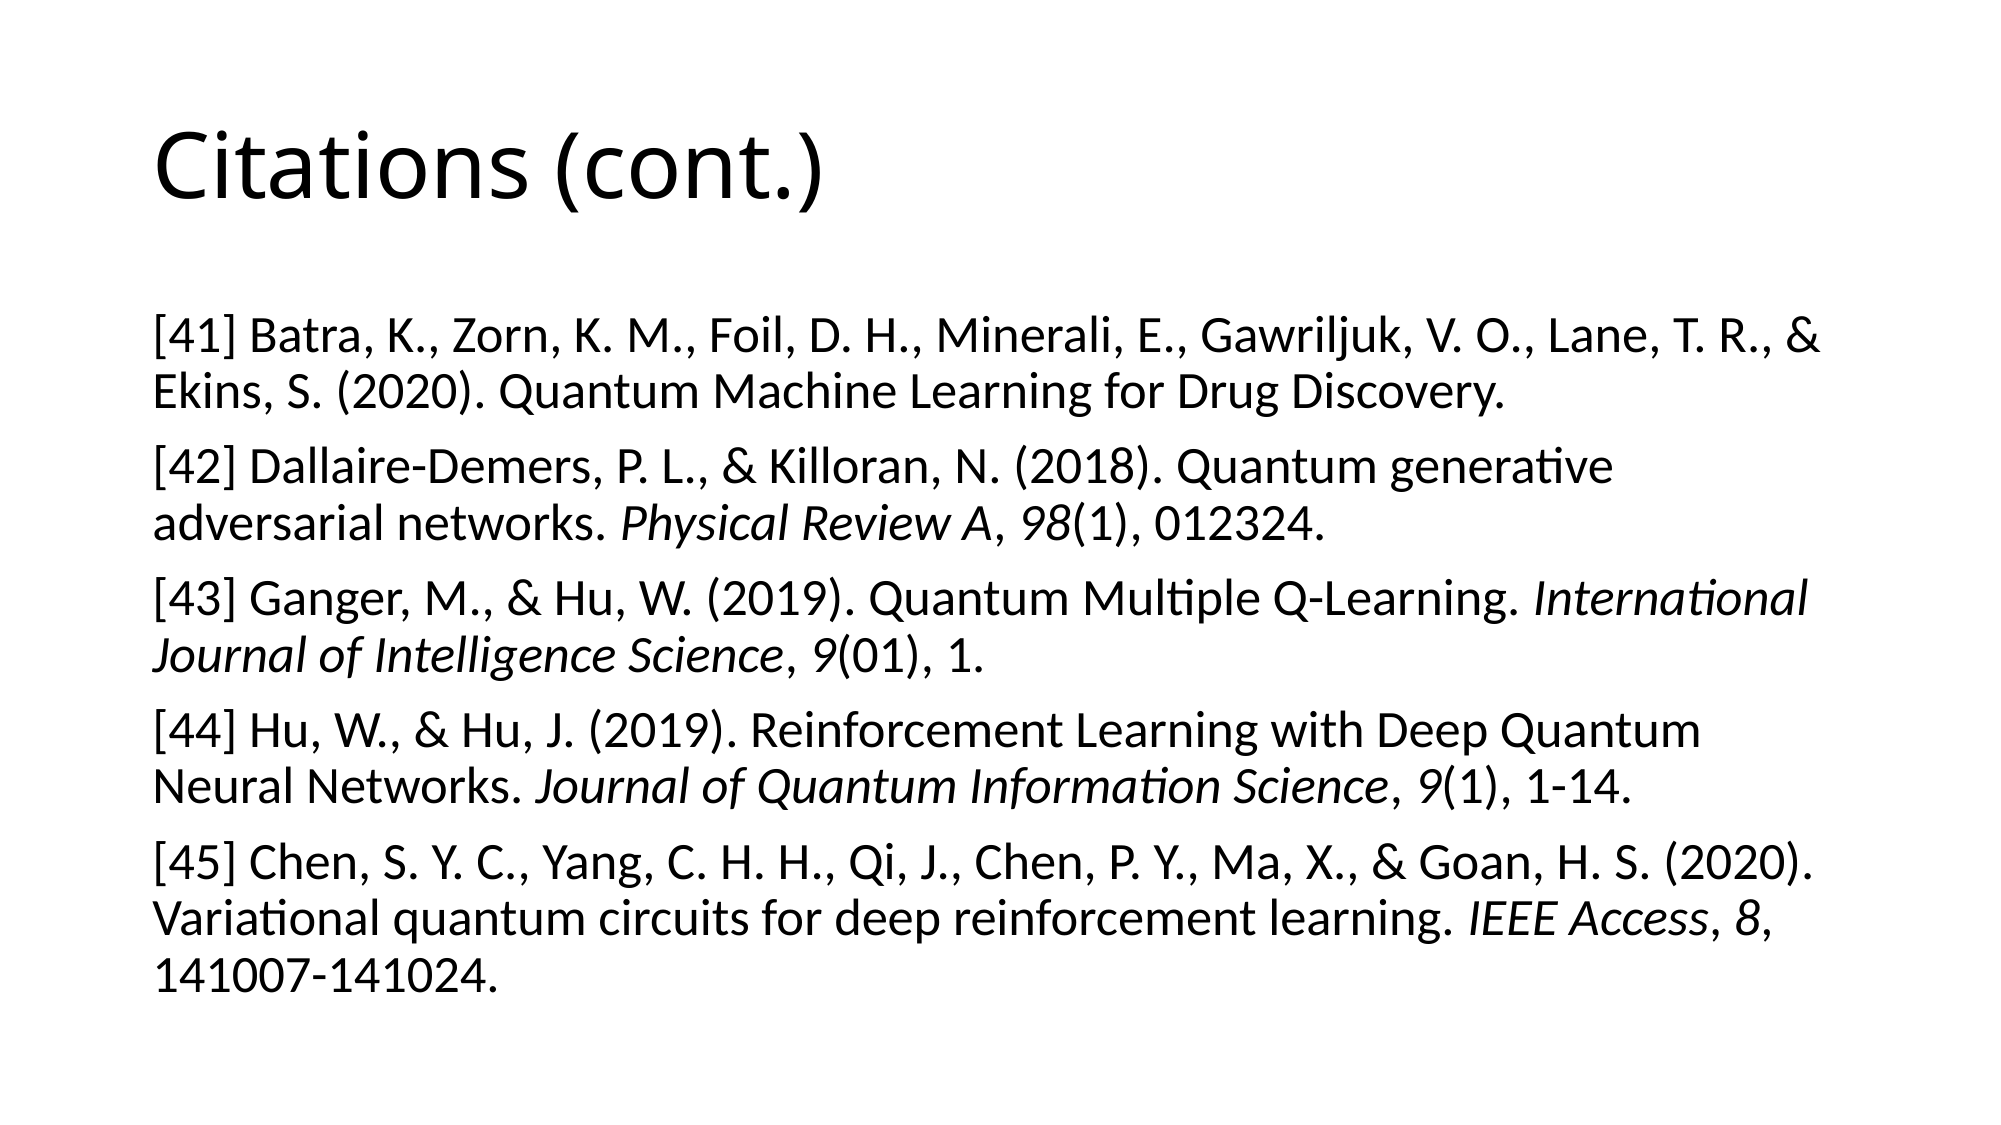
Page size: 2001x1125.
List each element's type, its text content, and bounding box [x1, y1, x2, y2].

list [41] Batra, K., Zorn, K. M., Foil, D. H., Minerali, E., Gawriljuk, V. O., Lane, T. R., & Ekins, S. (2020). Quantum Machine Learning for Drug Discovery. [42] Dallaire-Demers, P. L., & Killoran, N. (2018). Quantum generative adversarial networks. Physical Review A, 98(1), 012324. [43] Ganger, M., & Hu, W. (2019). Quantum Multiple Q-Learning. International Journal of Intelligence Science, 9(01), 1. [44] Hu, W., & Hu, J. (2019). Reinforcement Learning with Deep Quantum Neural Networks. Journal of Quantum Information Science, 9(1), 1-14. [45] Chen, S. Y. C., Yang, C. H. H., Qi, J., Chen, P. Y., Ma, X., & Goan, H. S. (2020). Variational quantum circuits for deep reinforcement learning. IEEE Access, 8, 141007-141024. [137, 299, 1863, 1014]
title Citations (cont.) [137, 59, 1863, 278]
